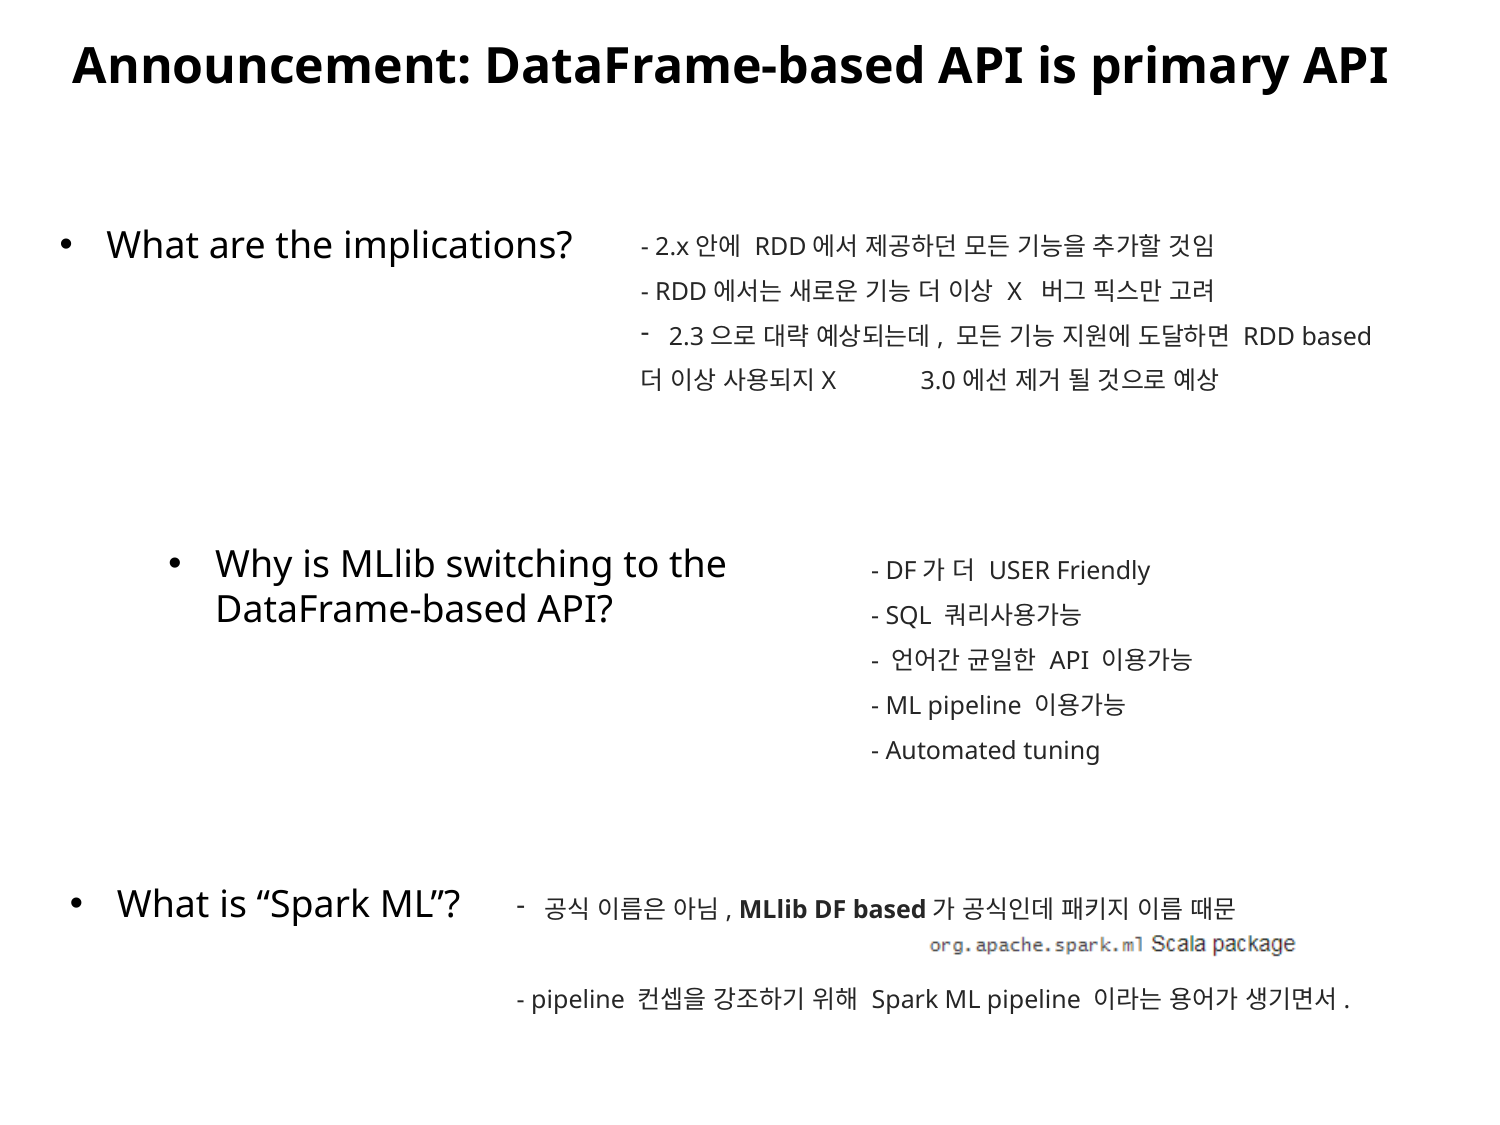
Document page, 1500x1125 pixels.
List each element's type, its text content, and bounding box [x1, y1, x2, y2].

text_box What is “Spark ML”? [55, 872, 476, 932]
text_box Why is MLlib switching to the DataFrame-based API? [153, 533, 856, 638]
text_box - 2.x안에 RDD에서 제공하던 모든 기능을 추가할 것임 - RDD에서는 새로운 기능 더 이상 X 버그 픽스만 고려 2.3으로 대략 예상되는데, 모든 기능 지원에 도달하면 RDD based 더 이상 사용되지X 3.0에선 제거 될 것으로 예상 [626, 208, 1465, 403]
text_box - DF가 더 USER Friendly - SQL 쿼리사용가능 - 언어간 균일한 API 이용가능 - ML pipeline 이용가능 - Automated tuning [856, 532, 1329, 772]
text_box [501, 871, 1465, 1024]
text_box Announcement: DataFrame-based API is primary API [58, 26, 1447, 101]
text_box What are the implications? [44, 213, 588, 274]
